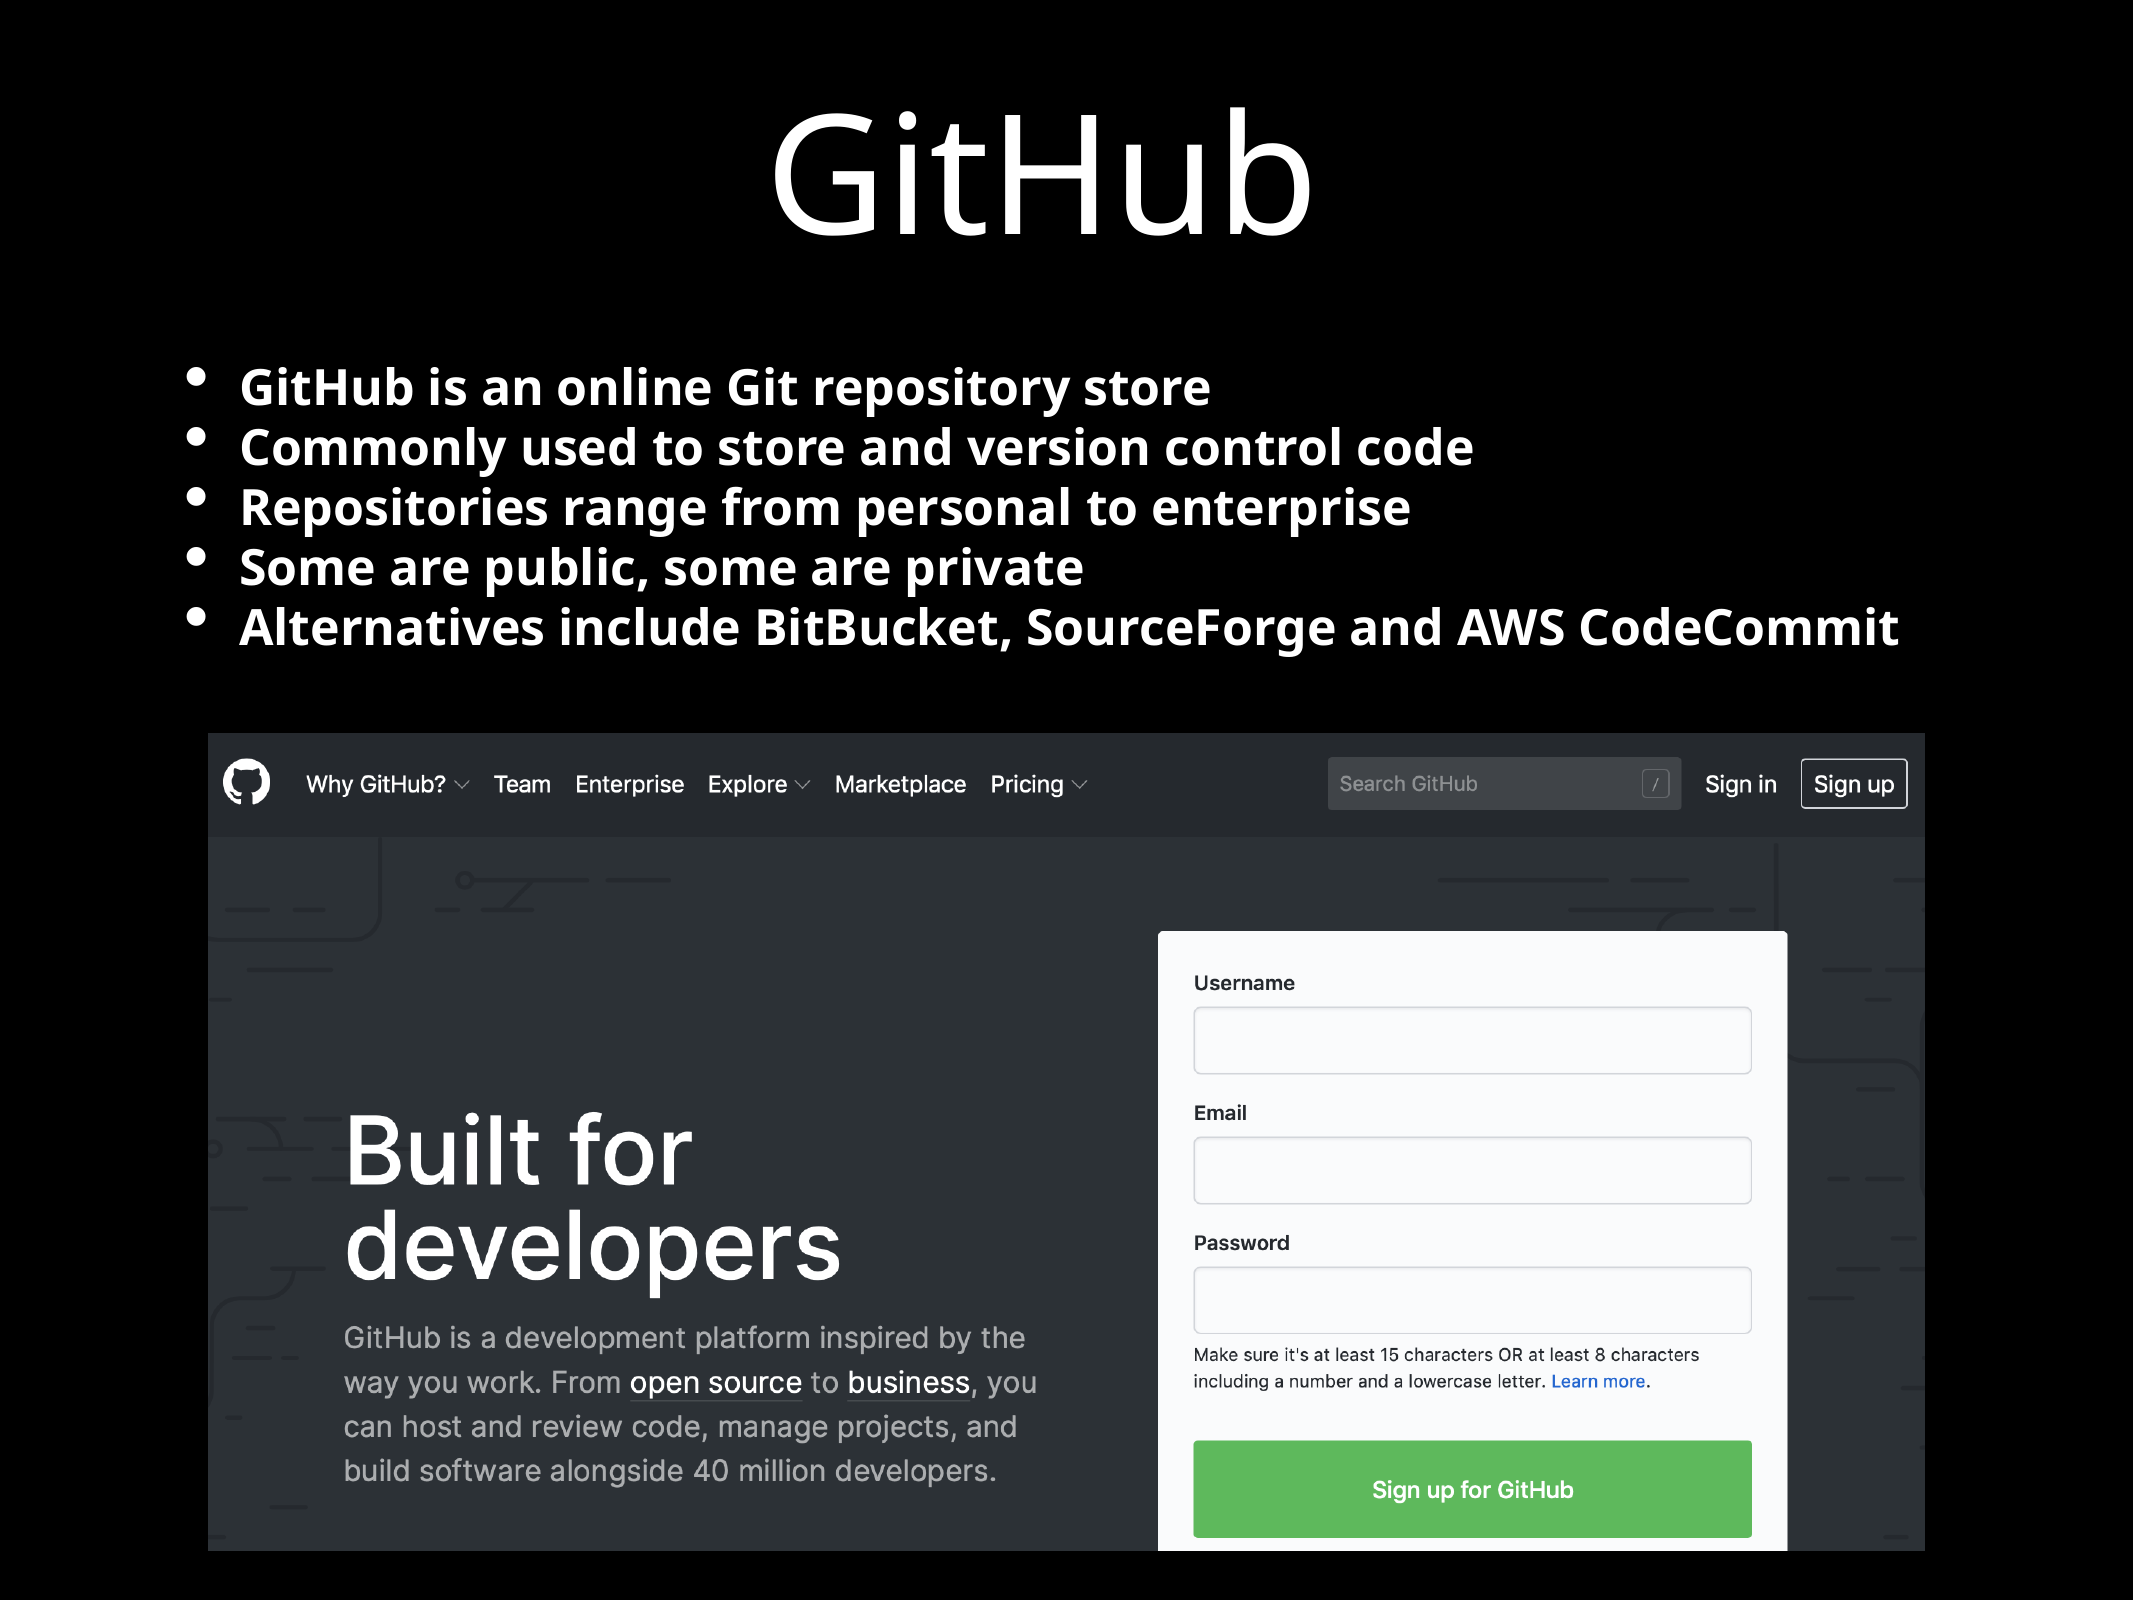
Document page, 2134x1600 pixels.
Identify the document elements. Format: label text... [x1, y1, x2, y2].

title GitHub [183, 0, 1902, 277]
text_box GitHub is an online Git repository store Commonly used to store and version control code Repositories range from personal to enterprise Some are public, some are private Alternatives include BitBucket, SourceForge and AWS CodeCommit [176, 346, 1922, 664]
picture [208, 733, 1926, 1551]
